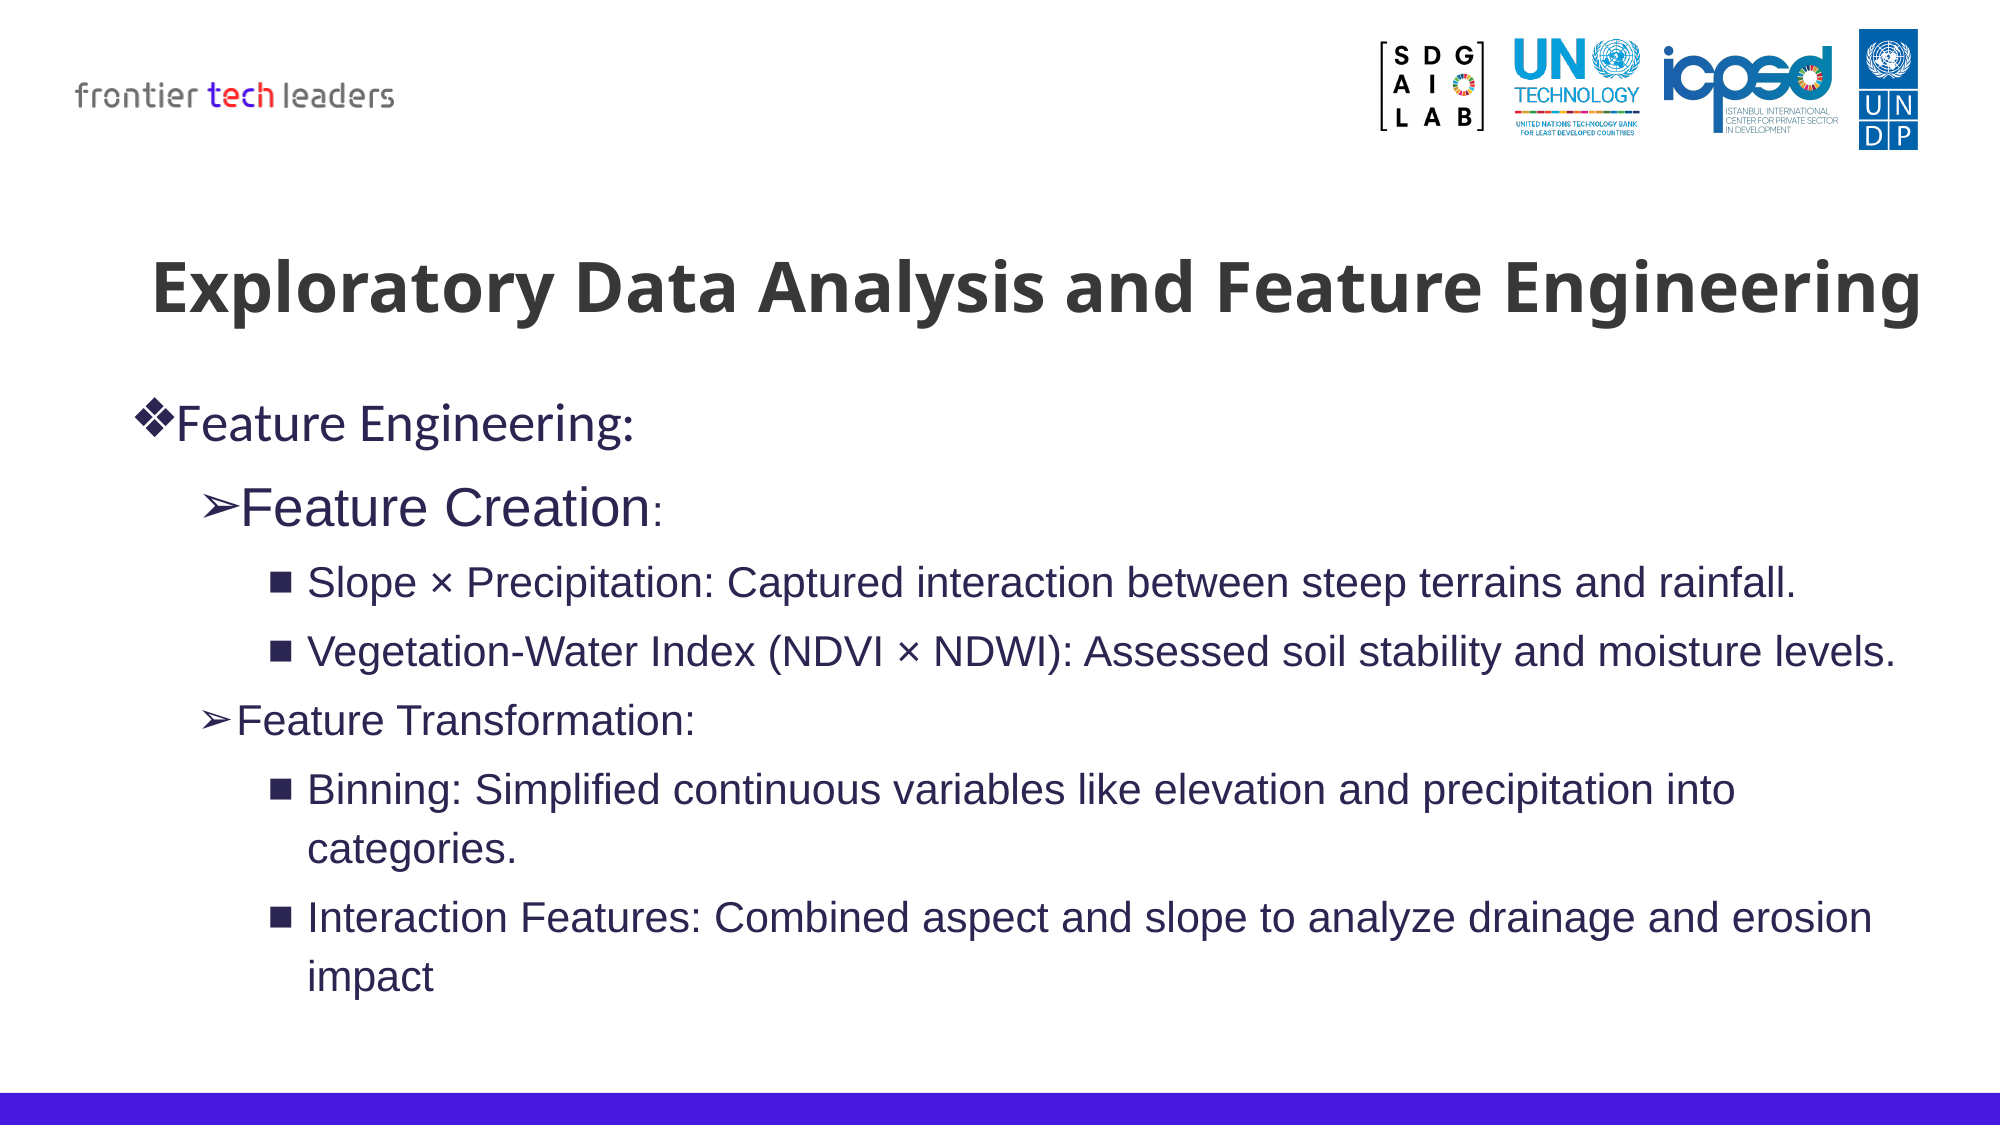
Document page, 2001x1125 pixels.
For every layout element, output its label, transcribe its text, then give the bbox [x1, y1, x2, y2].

text_box Feature Engineering: Feature Creation: Slope × Precipitation: Captured interaction between steep terrains and rainfall. Vegetation-Water Index (NDVI × NDWI): Assessed soil stability and moisture levels. Feature Transformation: Binning: Simplified continuous variables like elevation and precipitation into categories. Interaction Features: Combined aspect and slope to analyze drainage and erosion impact [123, 369, 1919, 1067]
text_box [1377, 29, 1918, 150]
text_box Exploratory Data Analysis and Feature Engineering [142, 242, 2000, 338]
text_box [0, 1092, 2000, 1125]
picture [75, 82, 394, 108]
